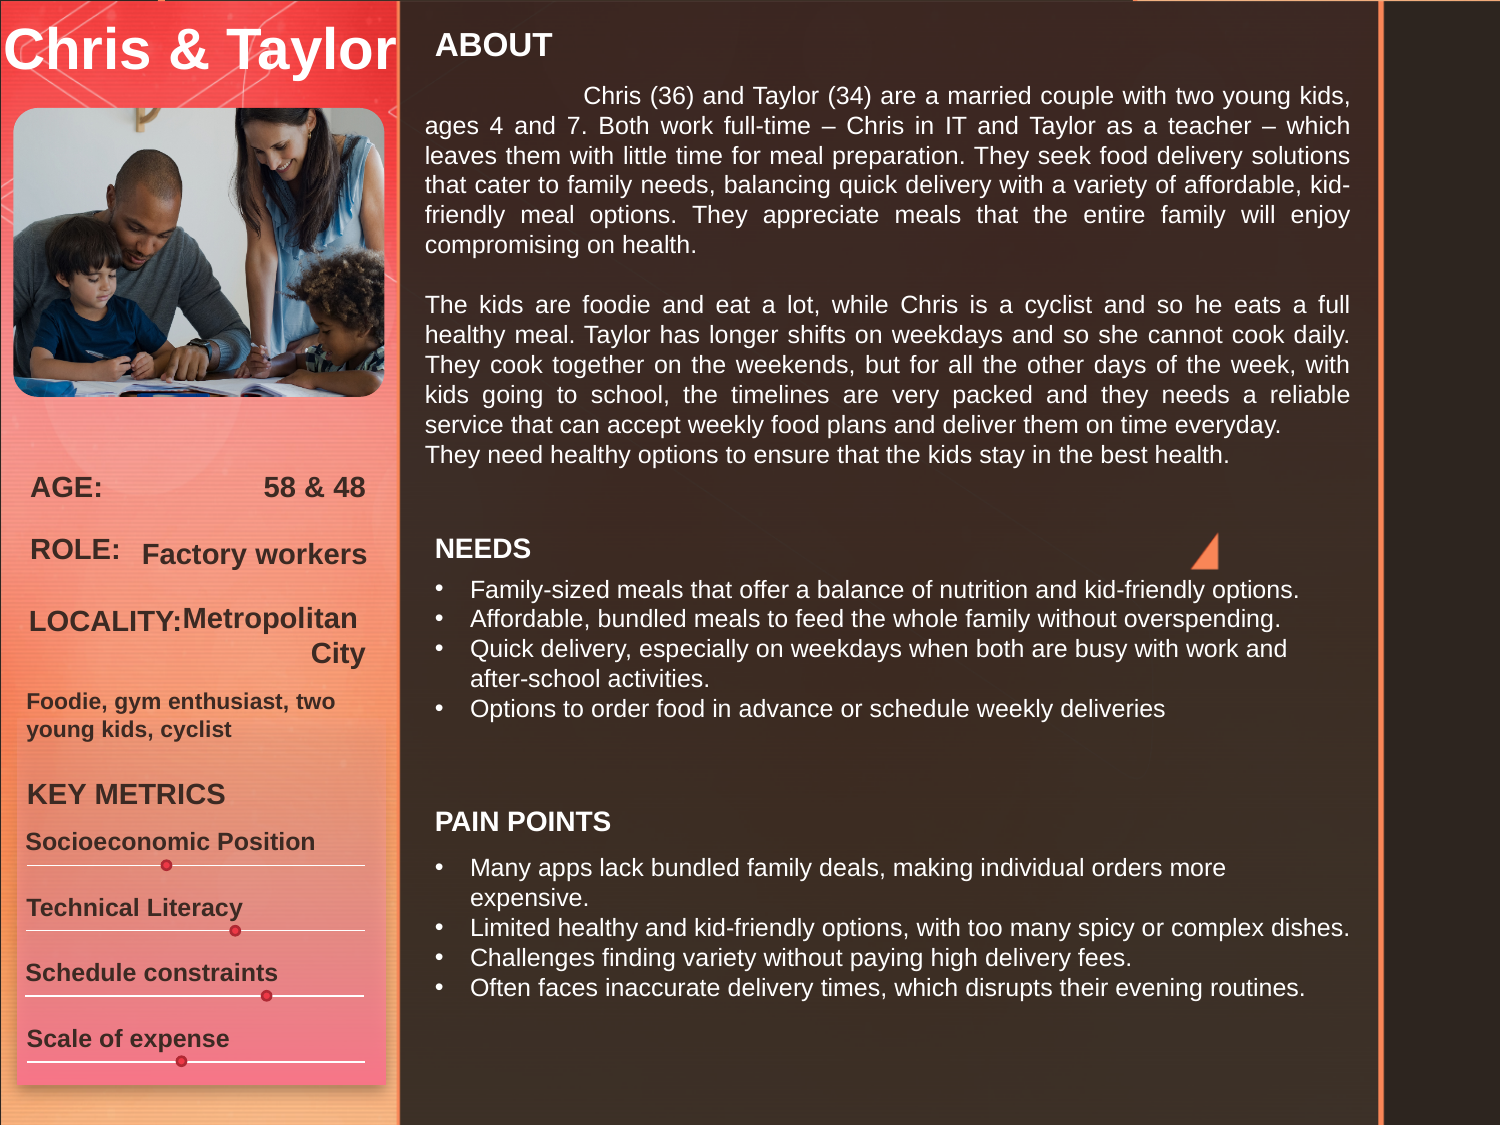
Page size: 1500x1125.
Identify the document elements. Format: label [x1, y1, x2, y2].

picture [0, 0, 1500, 1125]
text_box [13, 461, 383, 682]
